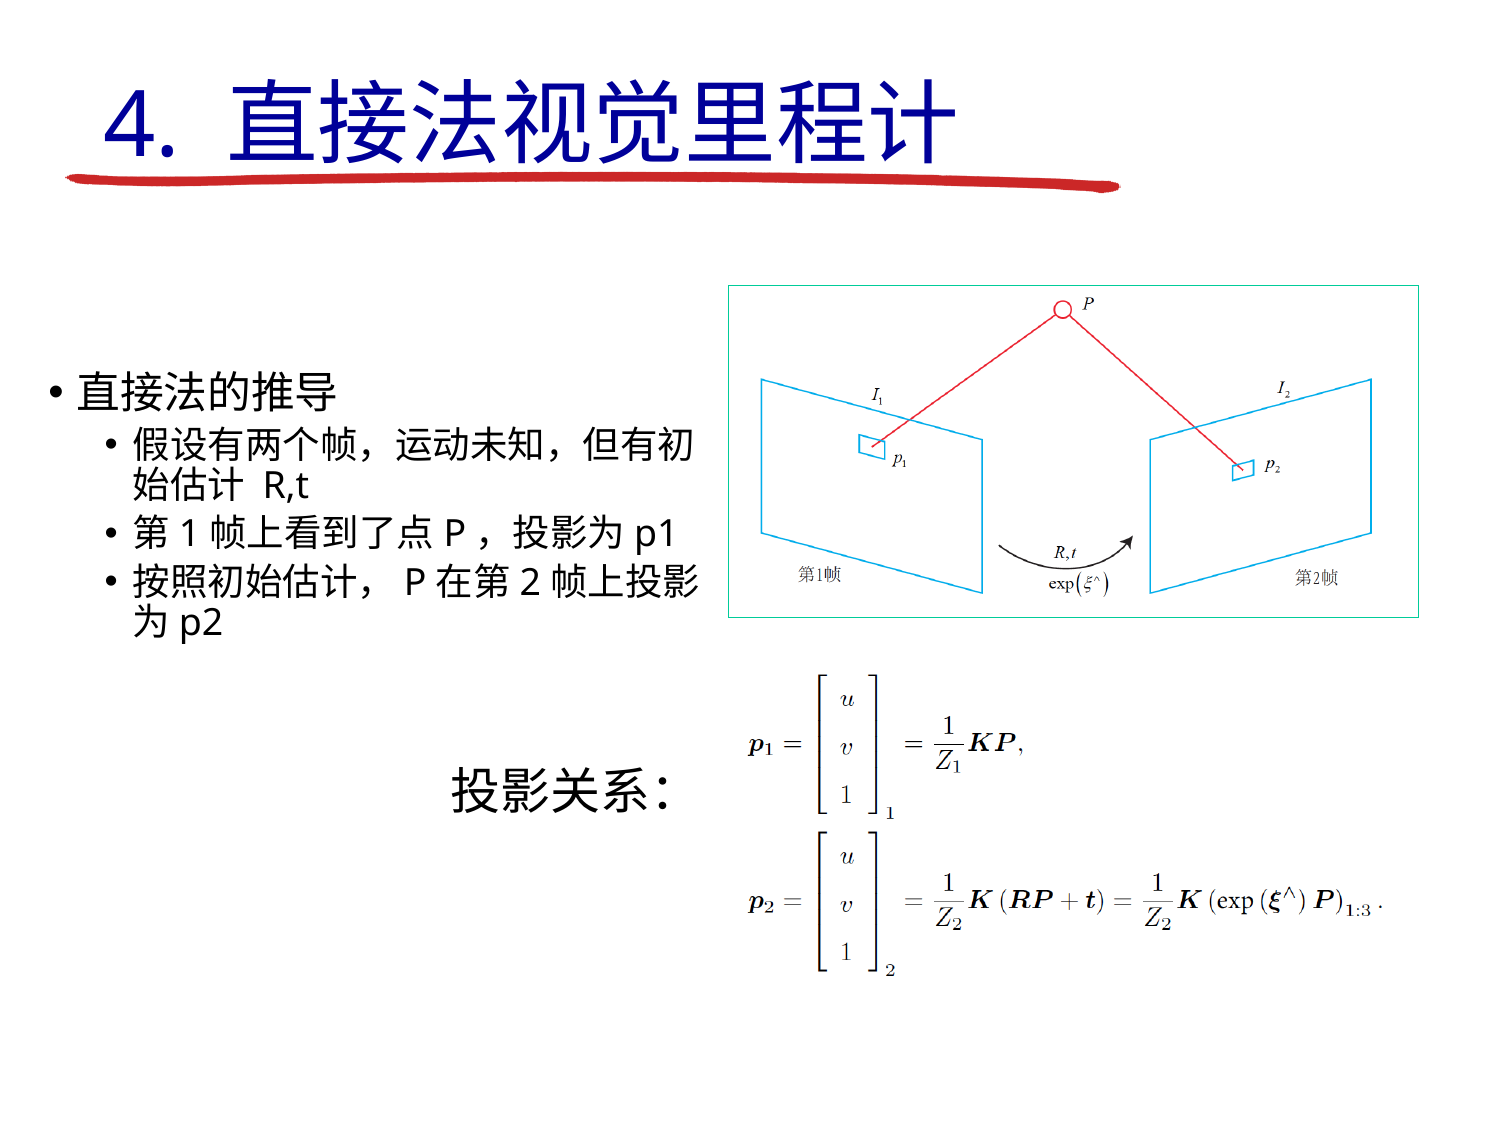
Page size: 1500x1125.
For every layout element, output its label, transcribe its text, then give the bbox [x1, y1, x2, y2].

picture [727, 284, 1419, 619]
title 4. 直接法视觉里程计 [88, 42, 1171, 197]
text_box 投影关系： [435, 751, 698, 827]
picture [61, 166, 1133, 199]
picture [703, 658, 1421, 992]
text_box 直接法的推导 假设有两个帧，运动未知，但有初始估计 R,t 第1帧上看到了点P，投影为p1 按照初始估计，P在第2帧上投影为p2 [33, 363, 744, 913]
